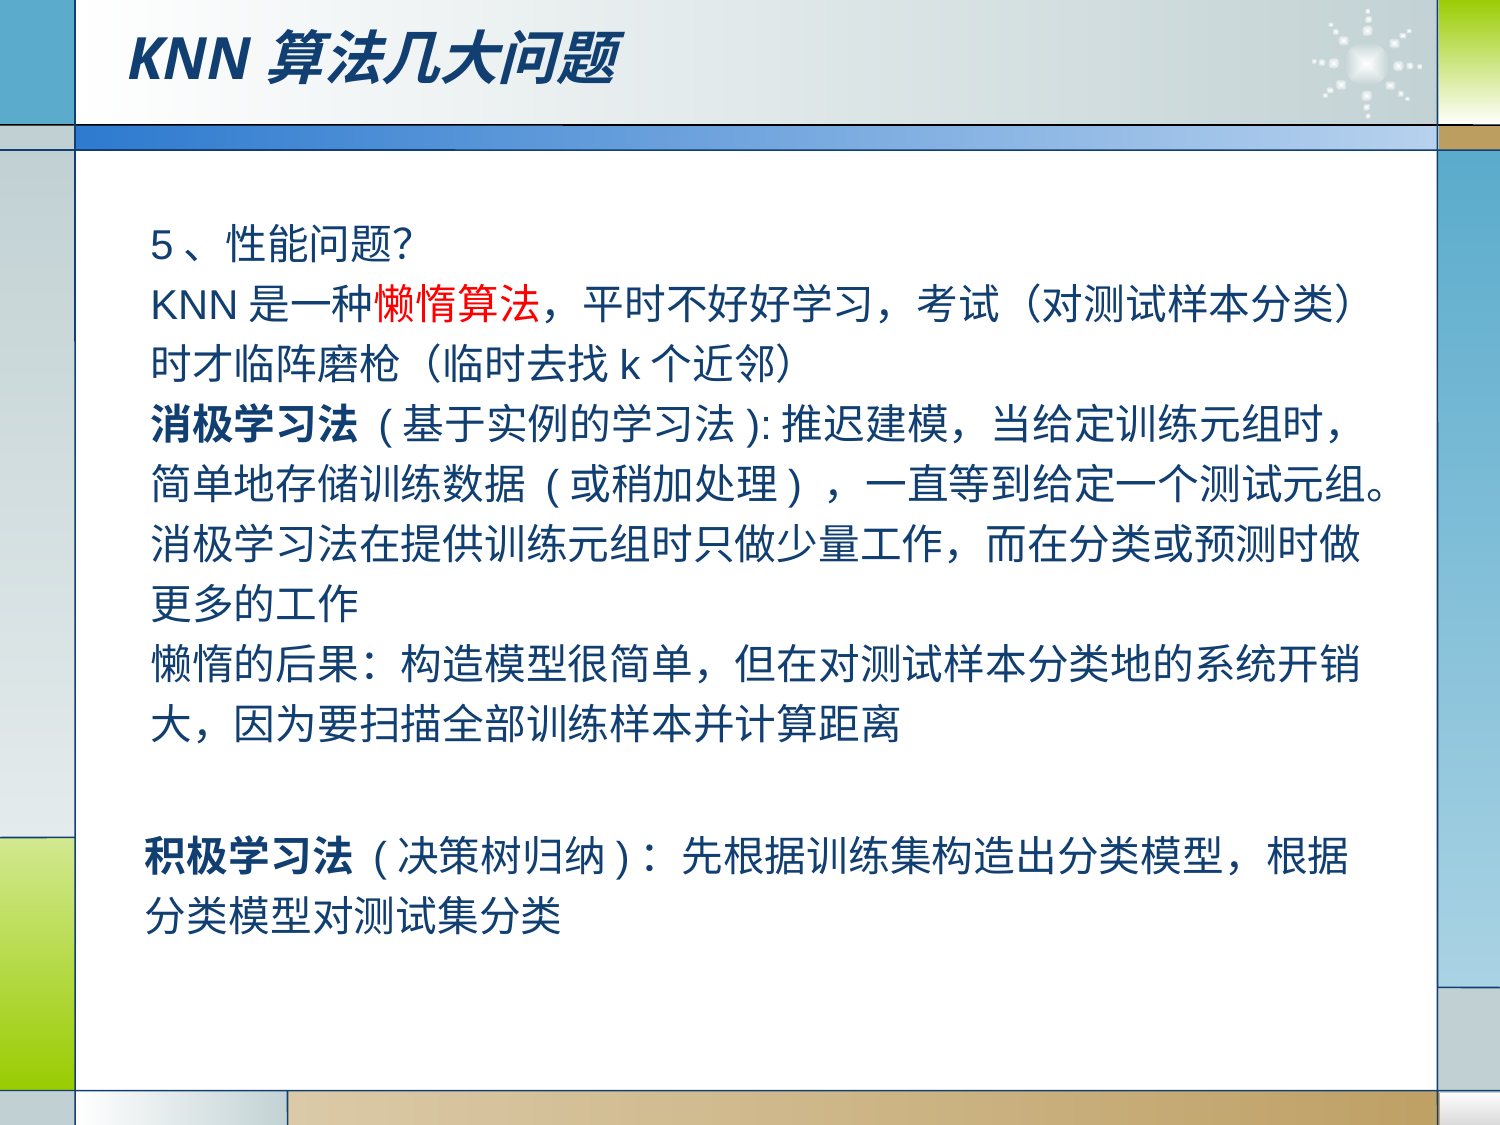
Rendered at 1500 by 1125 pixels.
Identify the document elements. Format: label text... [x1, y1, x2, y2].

text_box 5、性能问题？ KNN是一种懒惰算法，平时不好好学习，考试（对测试样本分类）时才临阵磨枪（临时去找k个近邻） 消极学习法 (基于实例的学习法):推迟建模，当给定训练元组时，简单地存储训练数据 (或稍加处理) ，一直等到给定一个测试元组。消极学习法在提供训练元组时只做少量工作，而在分类或预测时做更多的工作 懒惰的后果：构造模型很简单，但在对测试样本分类地的系统开销大，因为要扫描全部训练样本并计算距离 [135, 200, 1413, 775]
title KNN算法几大问题 [111, 14, 1093, 98]
text_box 积极学习法 (决策树归纳)：先根据训练集构造出分类模型，根据分类模型对测试集分类 [130, 762, 1383, 980]
